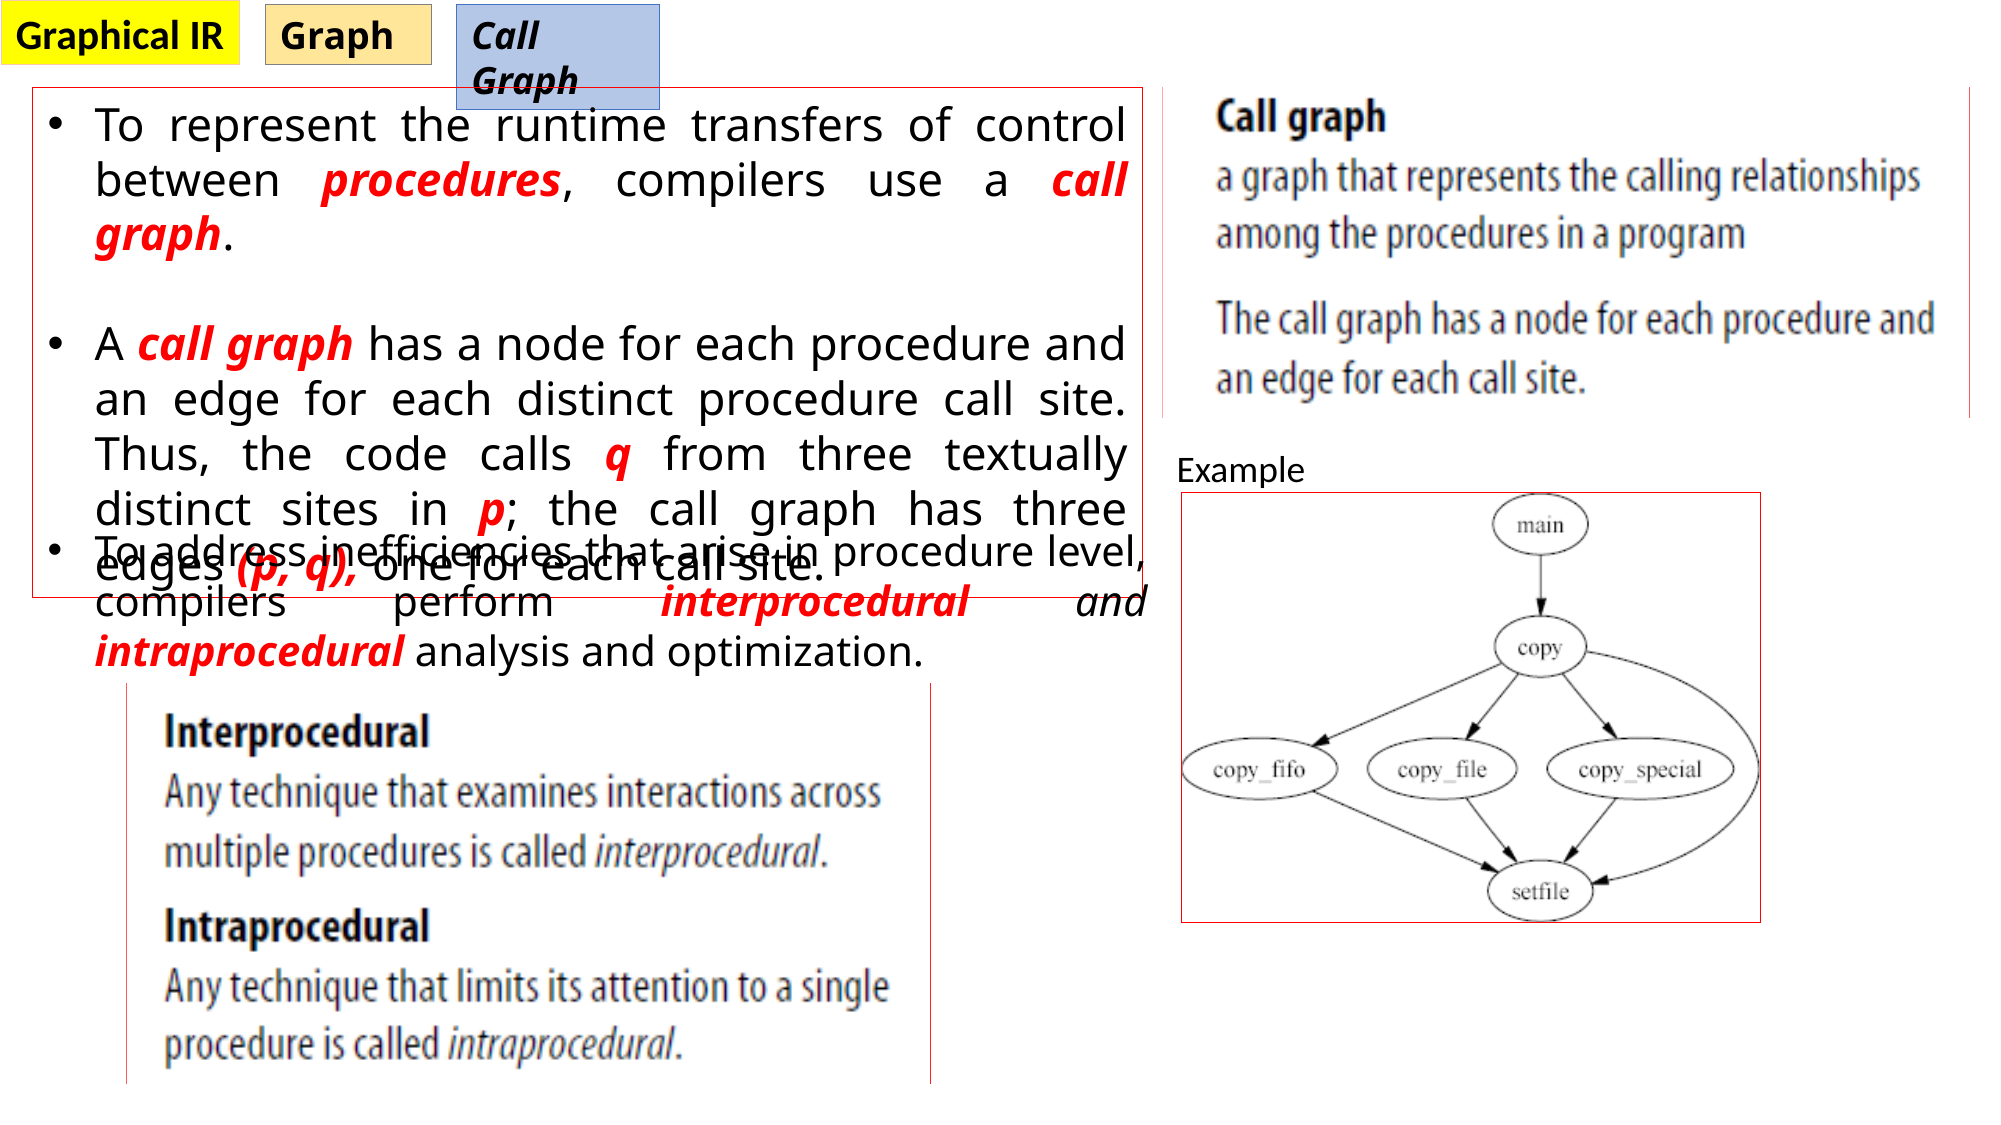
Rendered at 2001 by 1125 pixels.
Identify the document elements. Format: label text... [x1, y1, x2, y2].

text_box To address inefficiencies that arise in procedure level, compilers perform interprocedural and intraprocedural analysis and optimization. [32, 517, 1163, 682]
picture [1181, 492, 1761, 923]
text_box Graphical IR [1, 0, 240, 65]
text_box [1162, 87, 1970, 418]
text_box To represent the runtime transfers of control between procedures, compilers use a call graph. A call graph has a node for each procedure and an edge for each distinct procedure call site. Thus, the code calls q from three textually distinct sites in p; the call graph has three edges (p, q), one for each call site. [32, 87, 1143, 517]
text_box Call Graph [456, 4, 660, 87]
text_box Example [1161, 437, 1321, 497]
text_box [126, 683, 931, 1084]
text_box Graph [265, 4, 432, 65]
